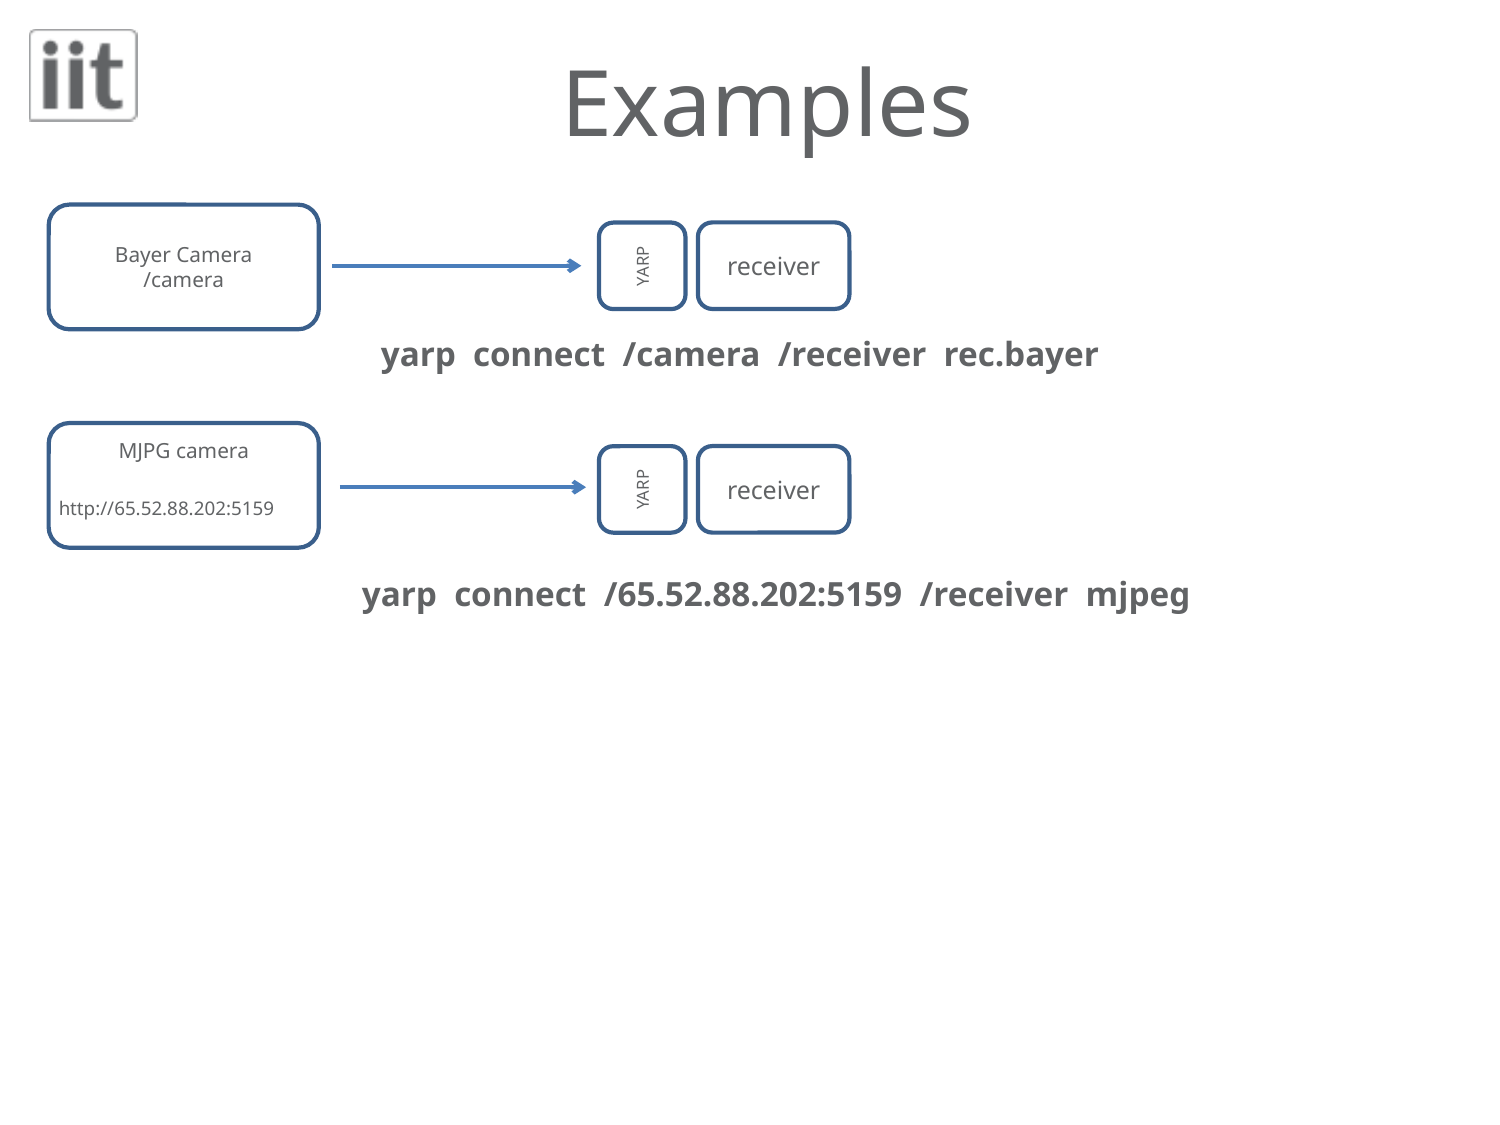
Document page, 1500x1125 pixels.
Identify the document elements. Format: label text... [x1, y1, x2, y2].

text_box receiver [695, 220, 852, 312]
text_box [46, 420, 321, 550]
picture [29, 29, 136, 122]
text_box Bayer Camera /camera [46, 202, 321, 332]
text_box receiver [695, 443, 852, 535]
text_box yarp connect /camera /receiver rec.bayer [366, 326, 1115, 381]
title Examples [136, 21, 1399, 177]
text_box YARP [596, 444, 688, 535]
text_box YARP [596, 220, 688, 312]
text_box yarp connect /65.52.88.202:5159 /receiver mjpeg [347, 566, 1206, 621]
